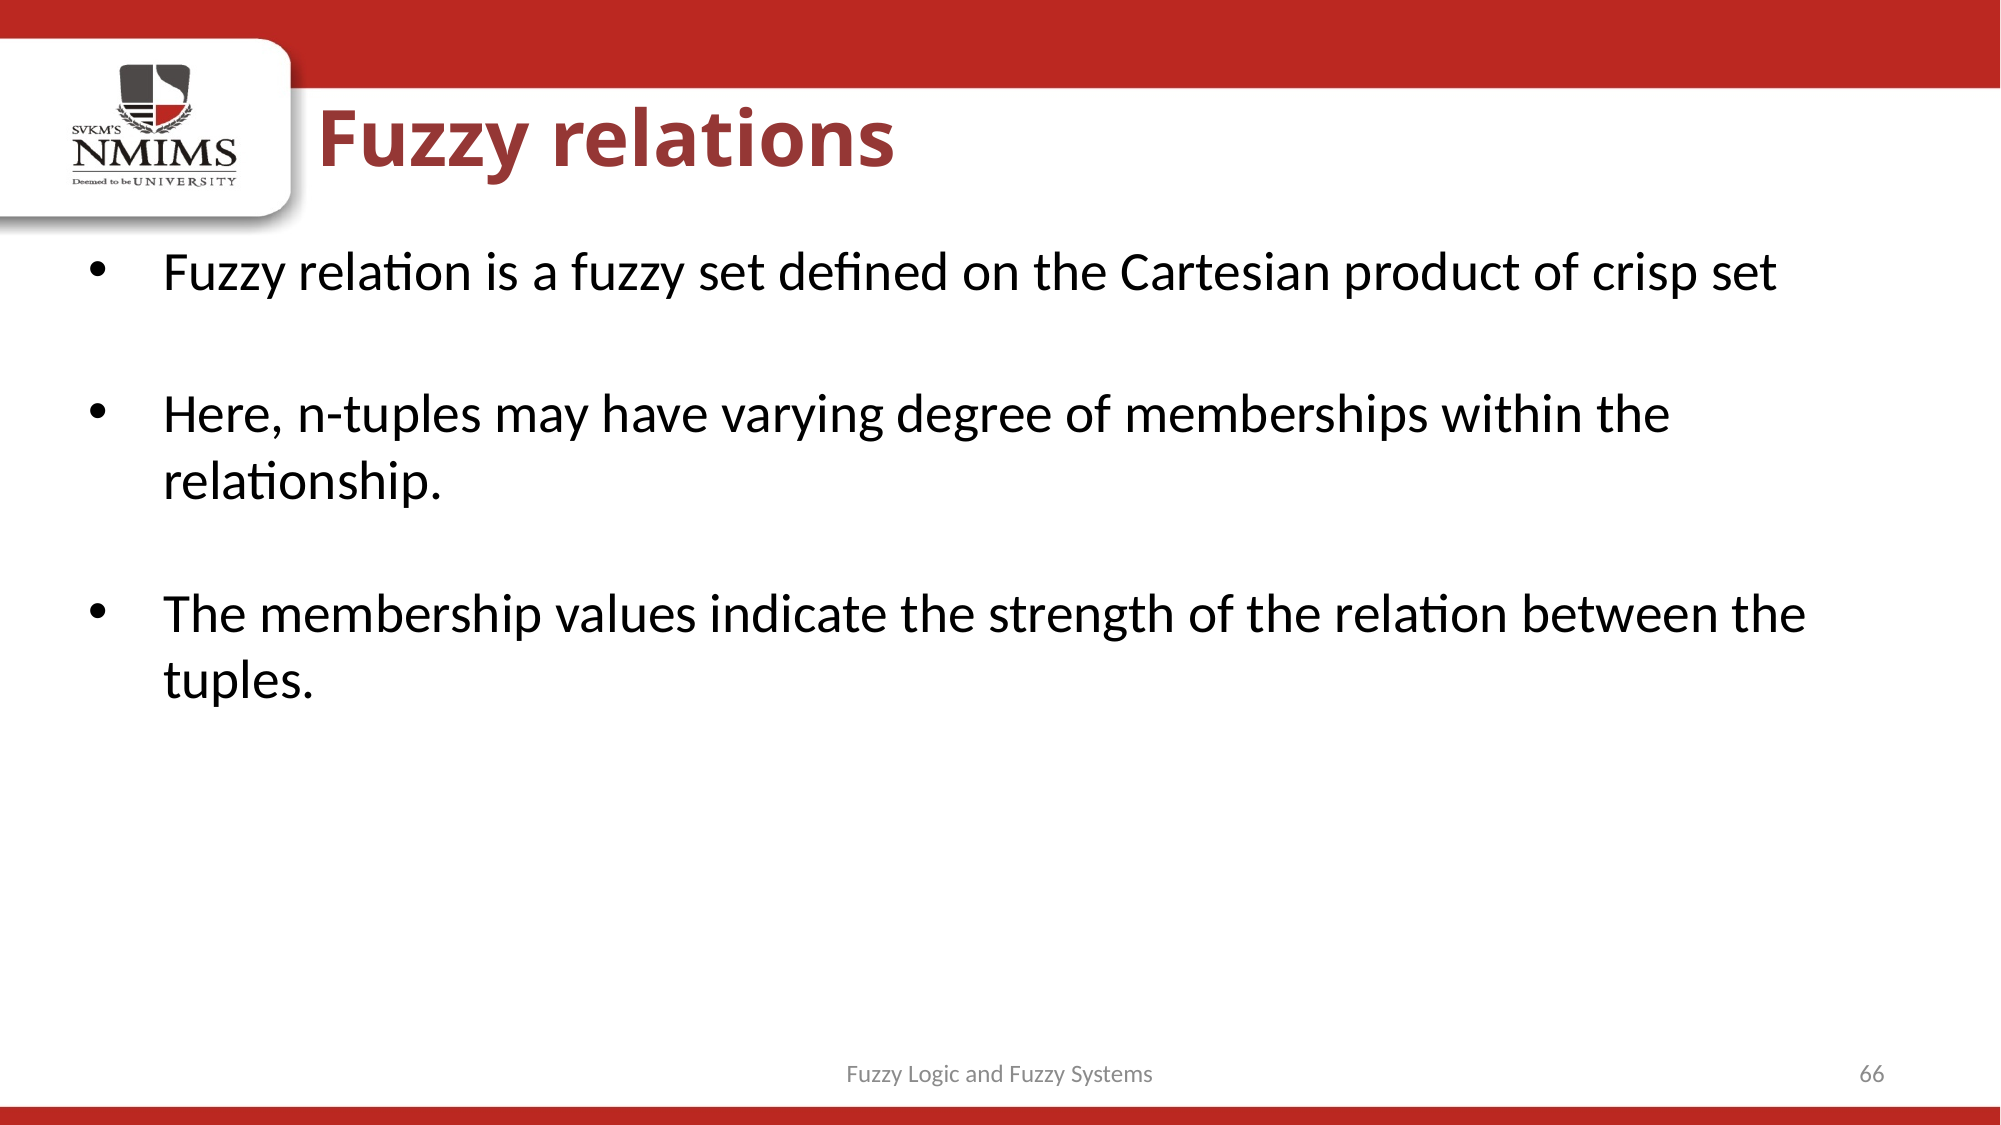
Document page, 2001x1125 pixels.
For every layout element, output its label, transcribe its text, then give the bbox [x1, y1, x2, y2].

picture [0, 0, 2001, 1125]
footer Fuzzy Logic and Fuzzy Systems [683, 1042, 1317, 1103]
slide_number 66 [1433, 1042, 1900, 1103]
text_box Fuzzy relations [301, 80, 2000, 189]
